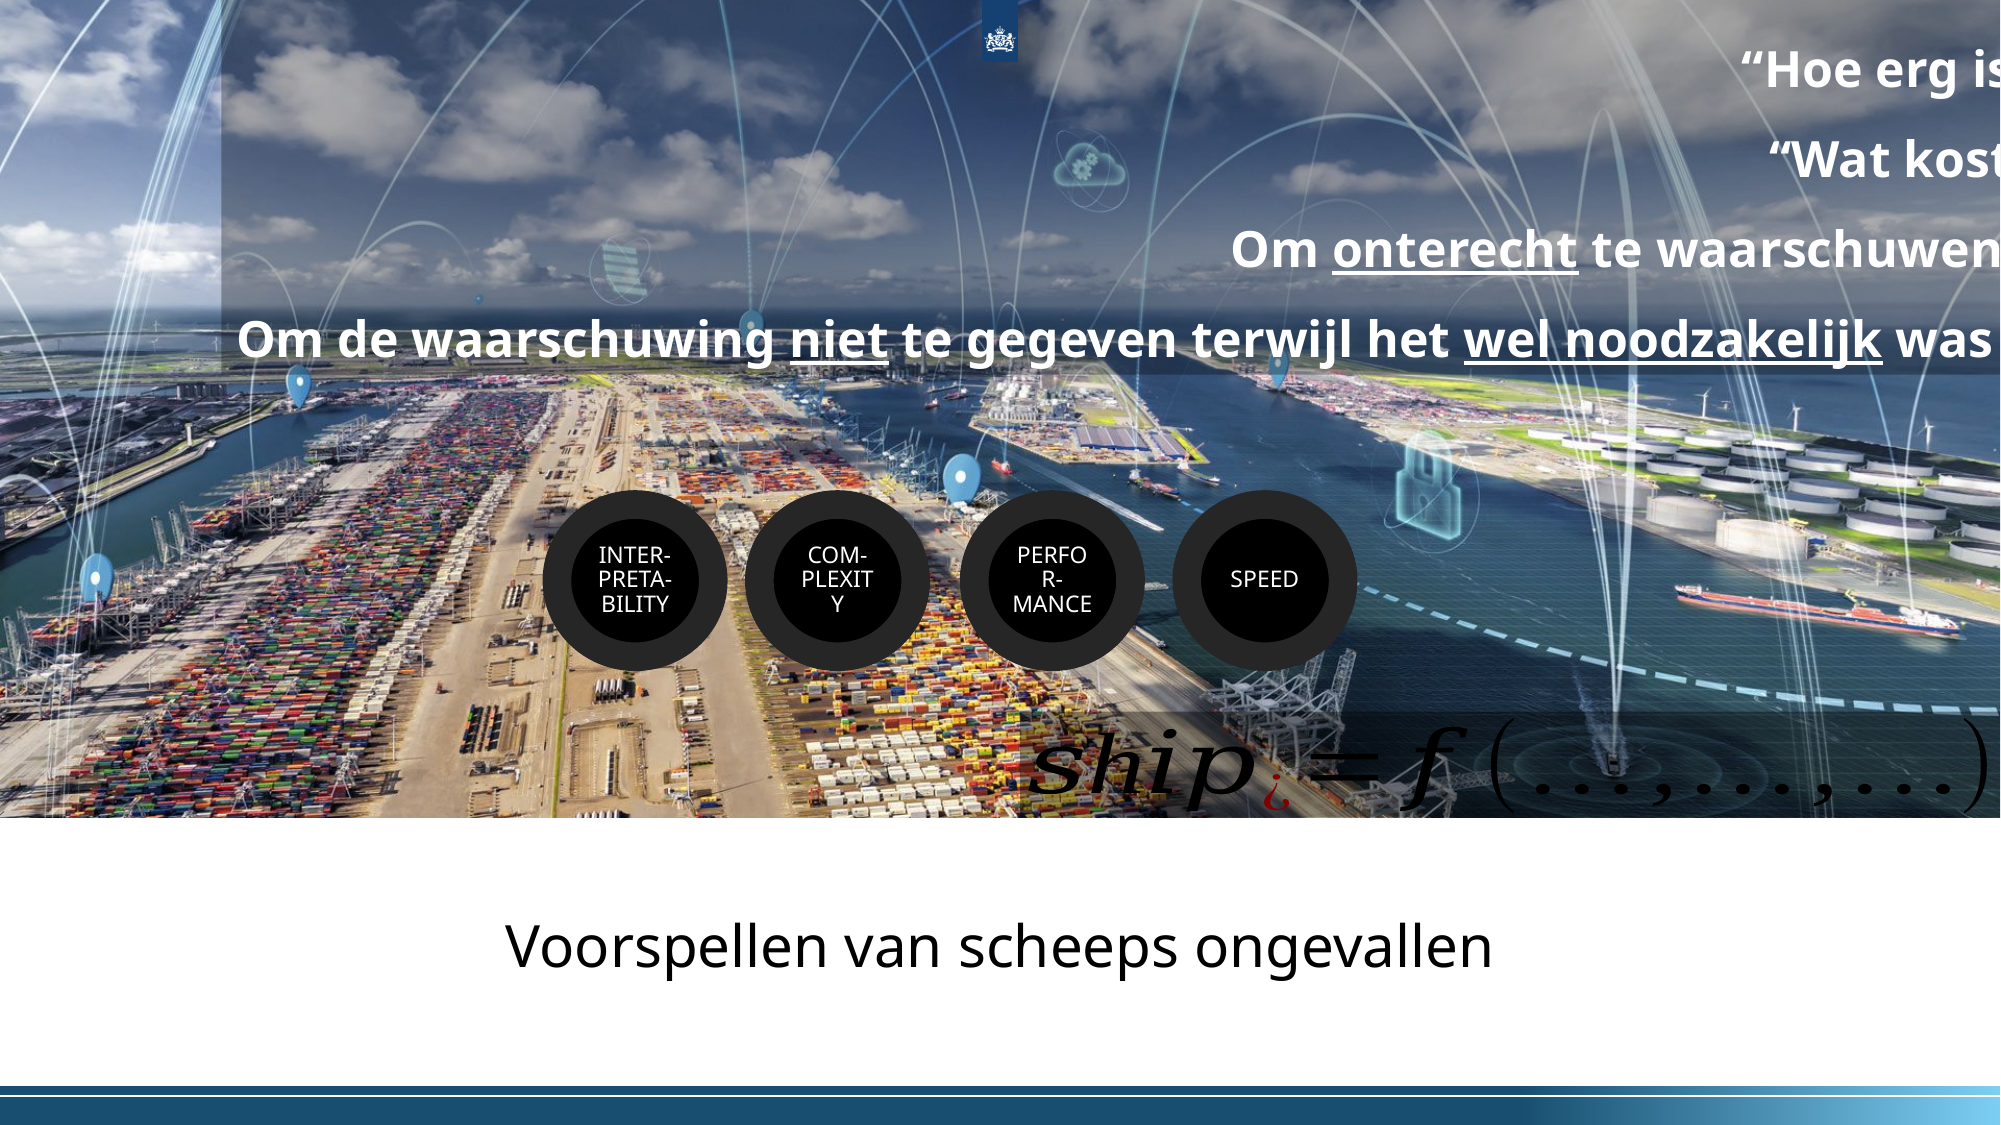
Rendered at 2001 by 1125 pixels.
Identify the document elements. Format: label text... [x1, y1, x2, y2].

picture [0, 0, 2001, 818]
text_box Voorspellen van scheeps ongevallen [0, 866, 2000, 987]
